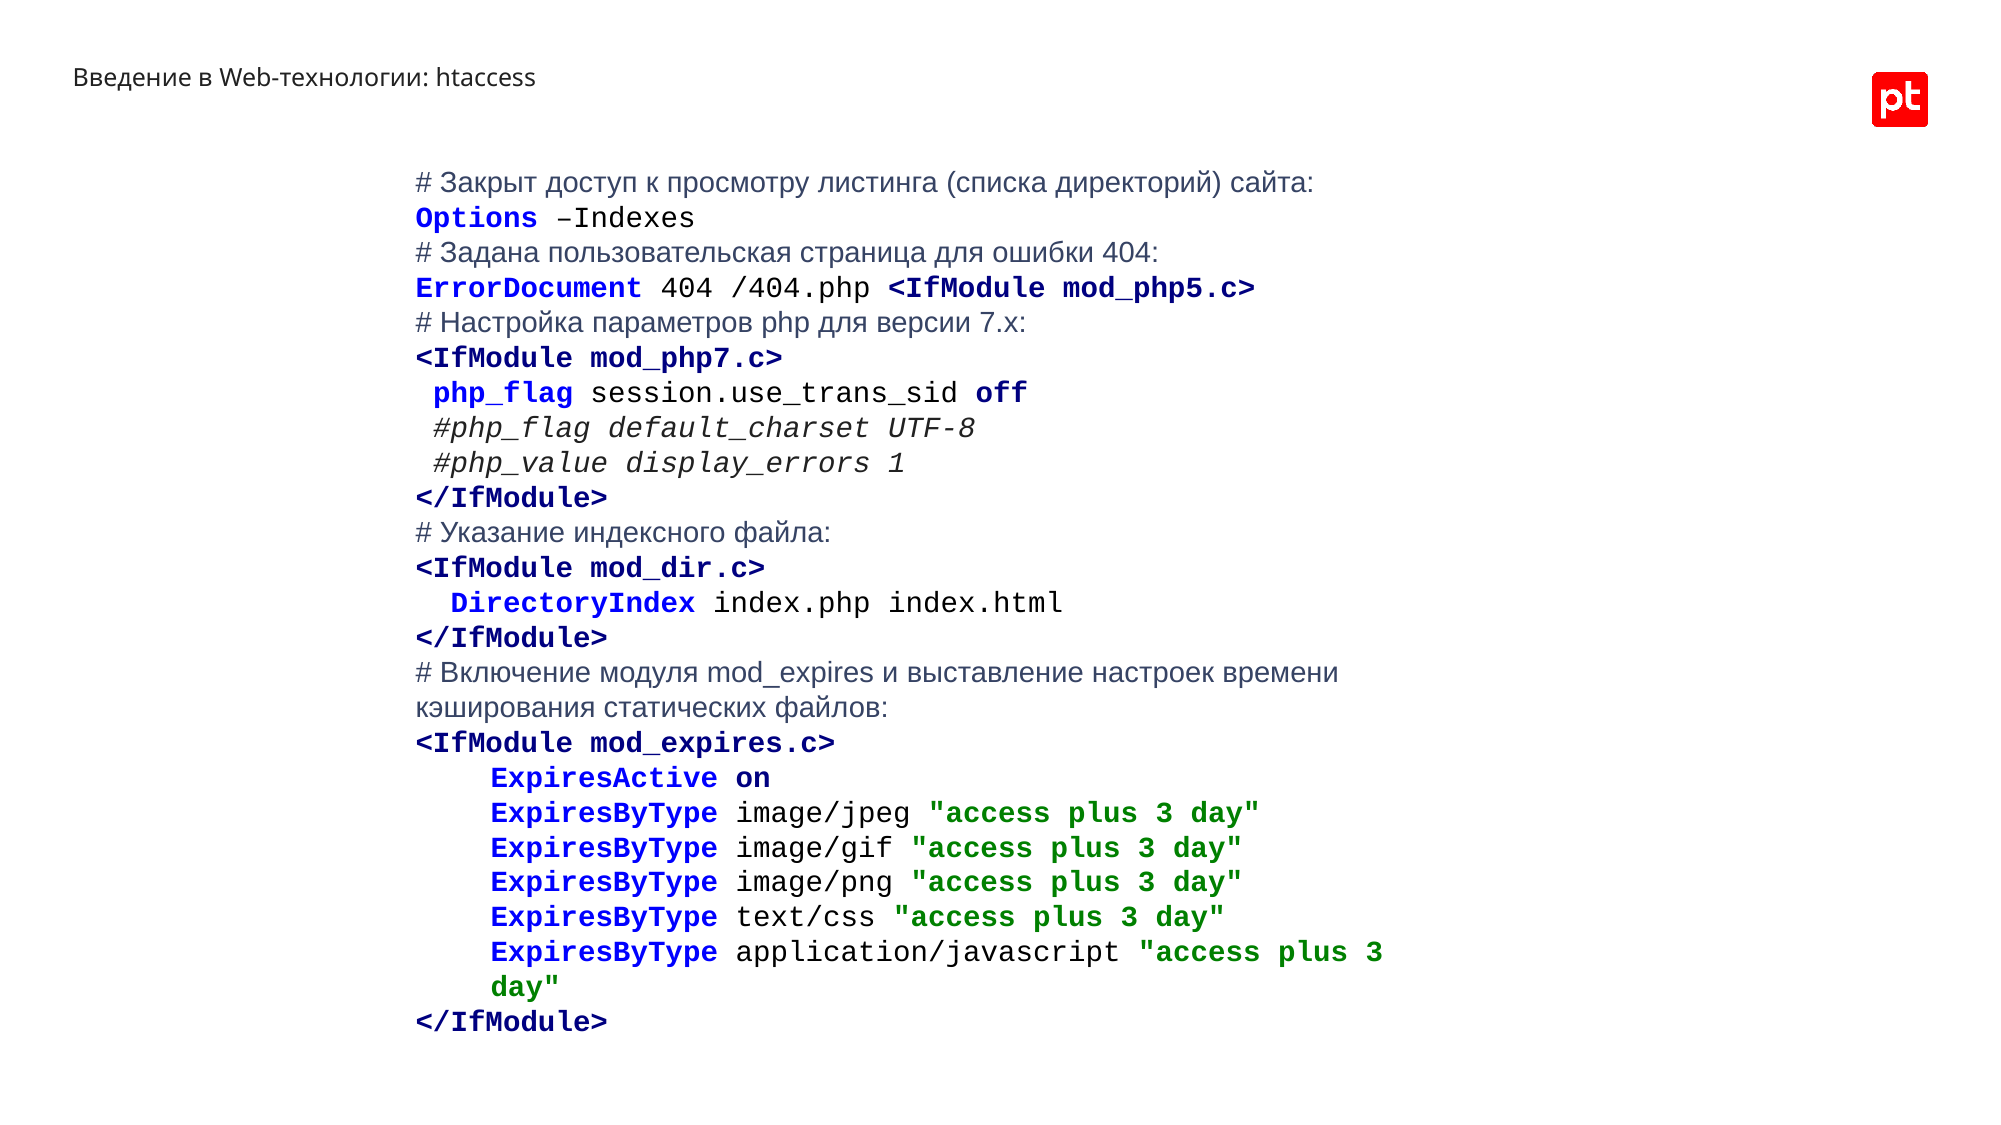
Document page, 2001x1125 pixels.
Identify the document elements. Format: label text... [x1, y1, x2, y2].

text_box Введение в Web-технологии: htaccess [57, 53, 723, 128]
text_box # Закрыт доступ к просмотру листинга (списка директорий) сайта: Options –Indexes # Задана пользовательская страница для ошибки 404: ErrorDocument 404 /404.php <IfModule mod_php5.c> # Настройка параметров php для версии 7.x: <IfModule mod_php7.c> php_flag session.use_trans_sid off #php_flag default_charset UTF-8 #php_value display_errors 1 </IfModule> # Указание индексного файла: <IfModule mod_dir.c> DirectoryIndex index.php index.html </IfModule> # Включение модуля mod_expires и выставление настроек времени кэширования статических файлов: <IfModule mod_expires.c> ExpiresActive on ExpiresByType image/jpeg "access plus 3 day" ExpiresByType image/gif "access plus 3 day" ExpiresByType image/png "access plus 3 day" ExpiresByType text/css "access plus 3 day" ExpiresByType application/javascript "access plus 3 day" </IfModule> [400, 156, 1402, 1045]
picture [1872, 72, 1928, 127]
